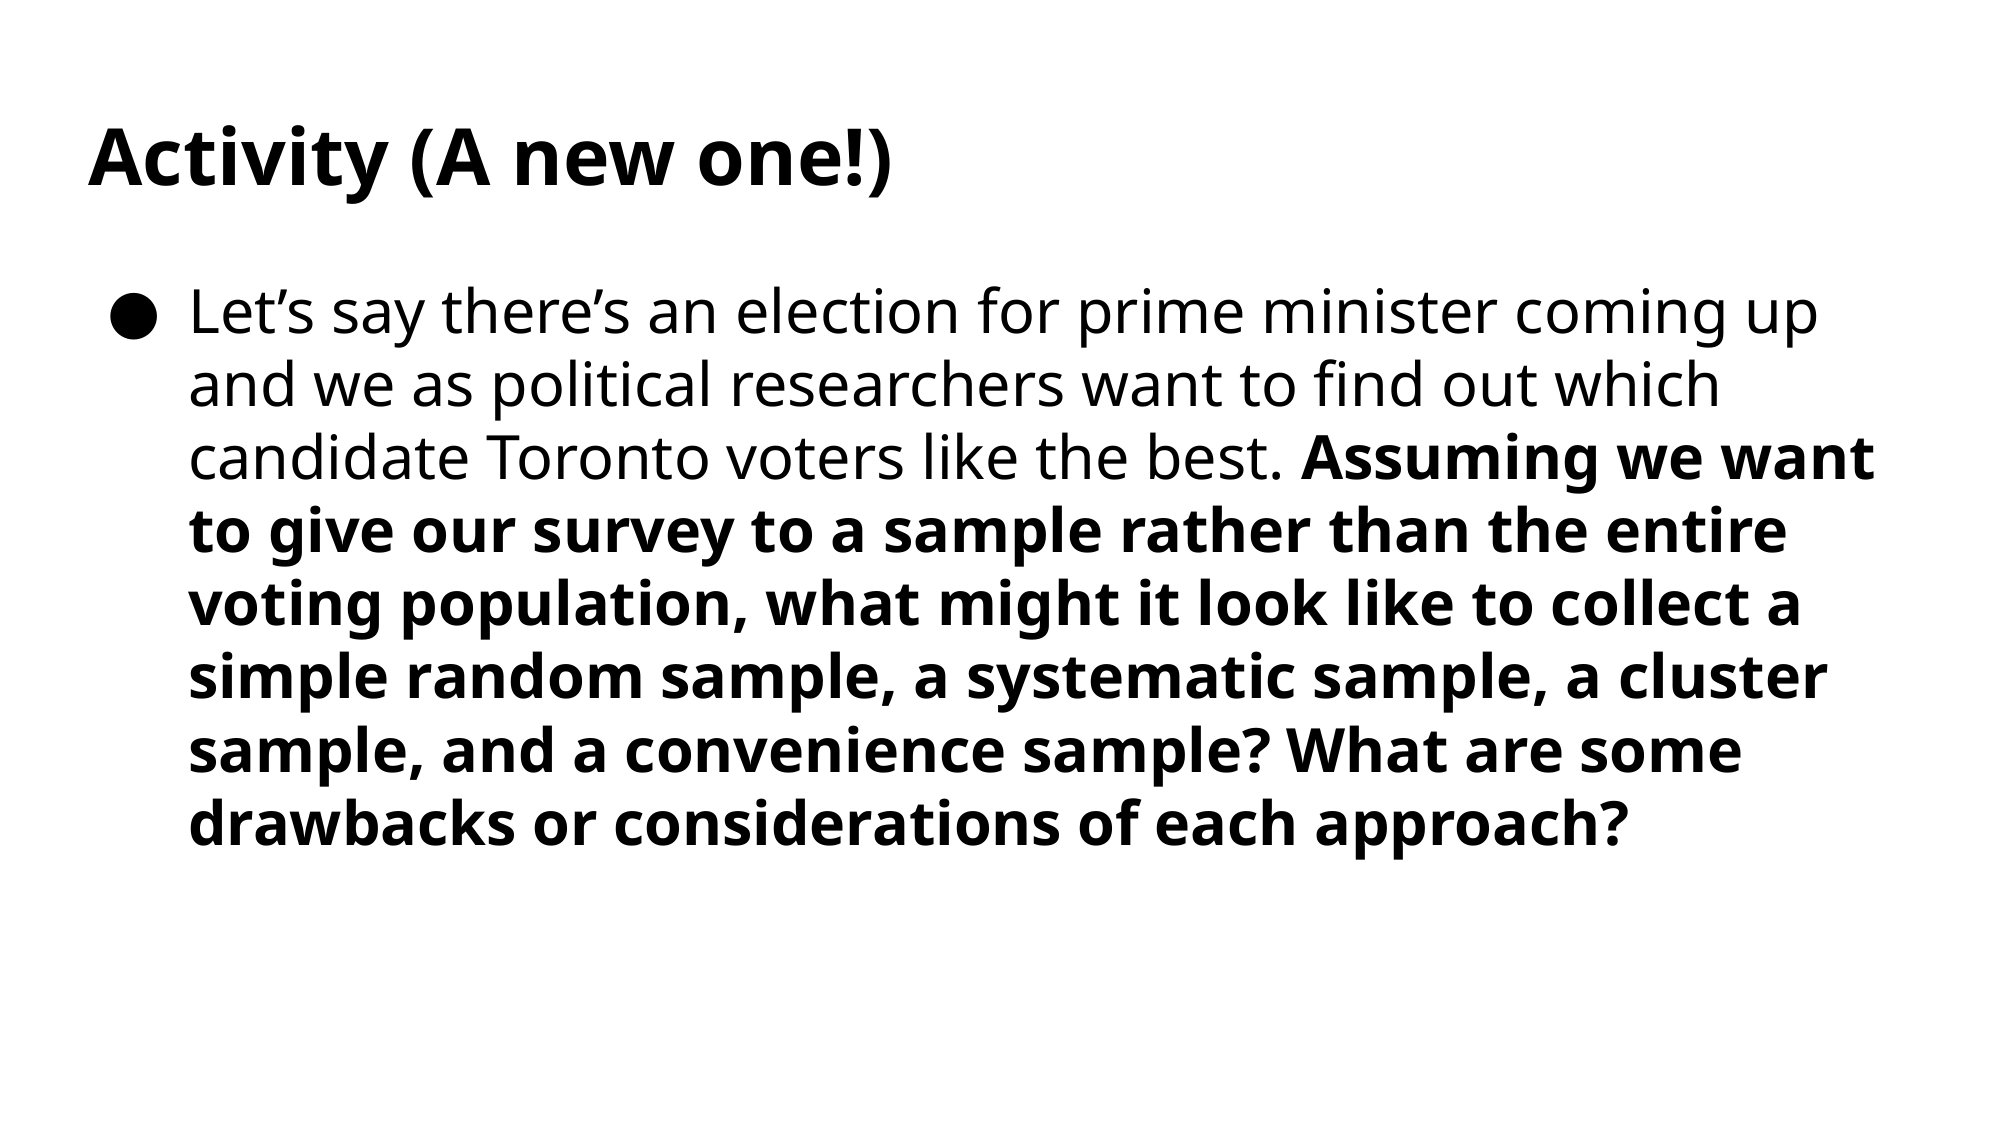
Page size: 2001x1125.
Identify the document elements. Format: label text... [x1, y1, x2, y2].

title Activity (A new one!) [68, 97, 1932, 223]
list Let’s say there’s an election for prime minister coming up and we as political researchers want to find out which candidate Toronto voters like the best. Assuming we want to give our survey to a sample rather than the entire voting population, what might it look like to collect a simple random sample, a systematic sample, a cluster sample, and a convenience sample? What are some drawbacks or considerations of each approach? [68, 252, 1932, 1086]
